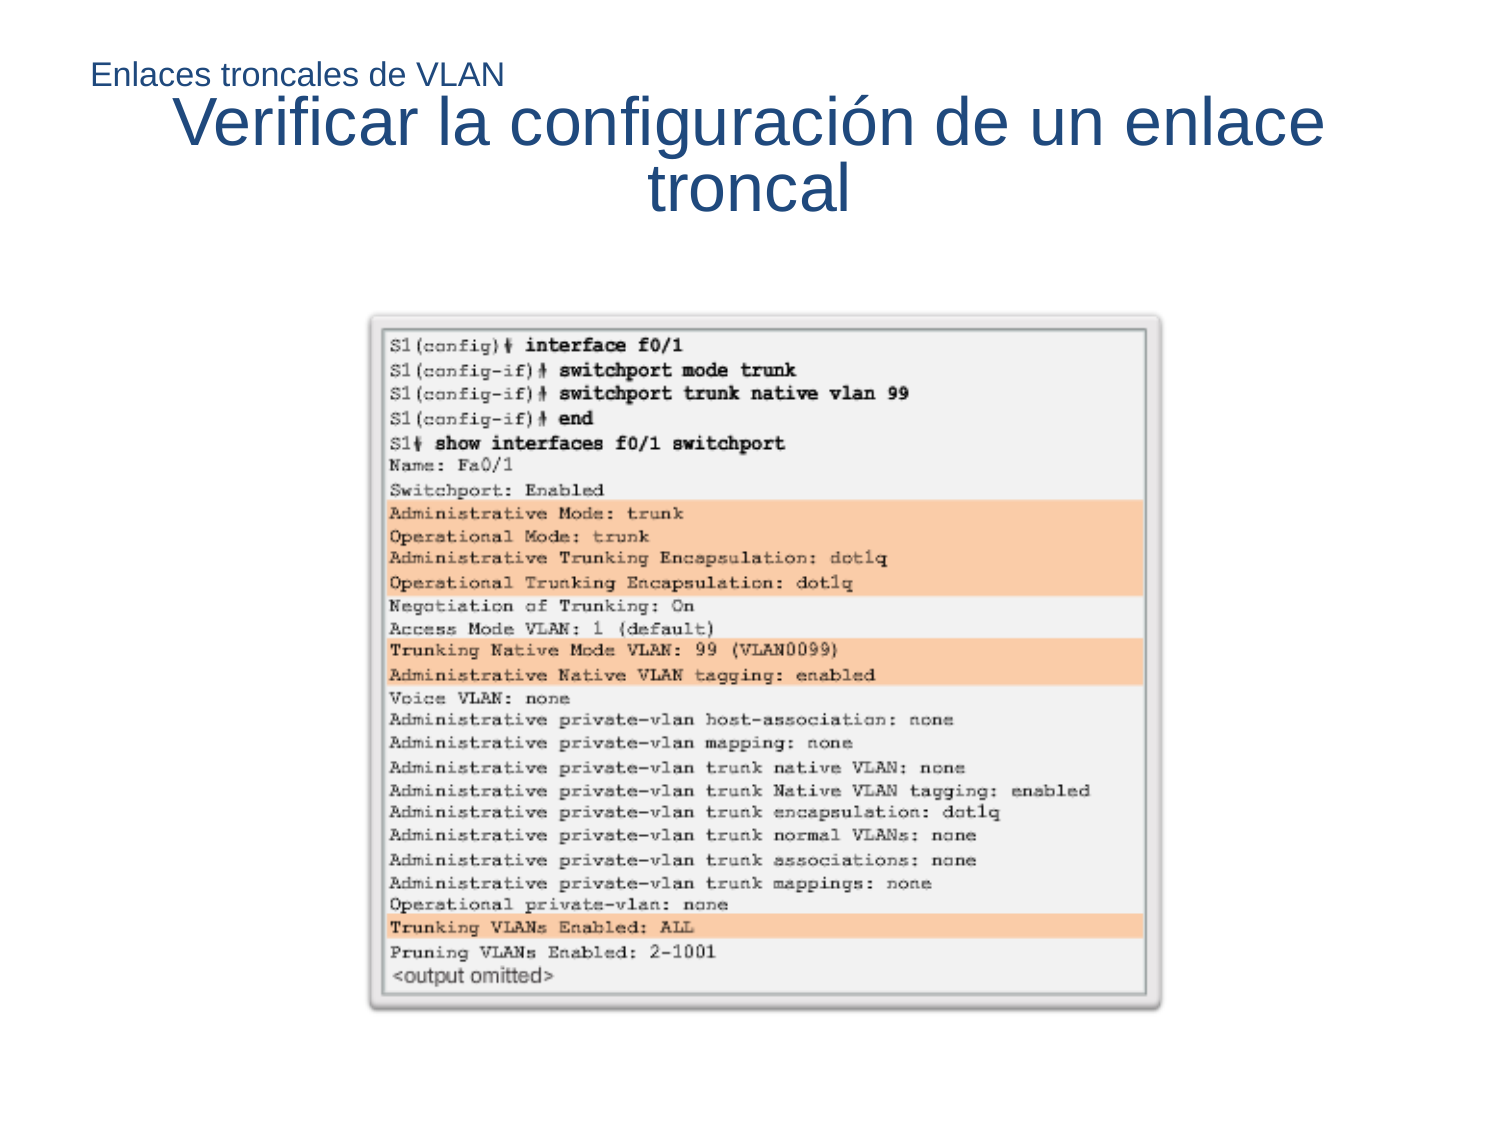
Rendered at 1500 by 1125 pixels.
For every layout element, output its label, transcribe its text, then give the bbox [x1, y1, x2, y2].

picture [347, 292, 1182, 1043]
title Enlaces troncales de VLAN Verificar la configuración de un enlace troncal [75, 45, 1425, 233]
